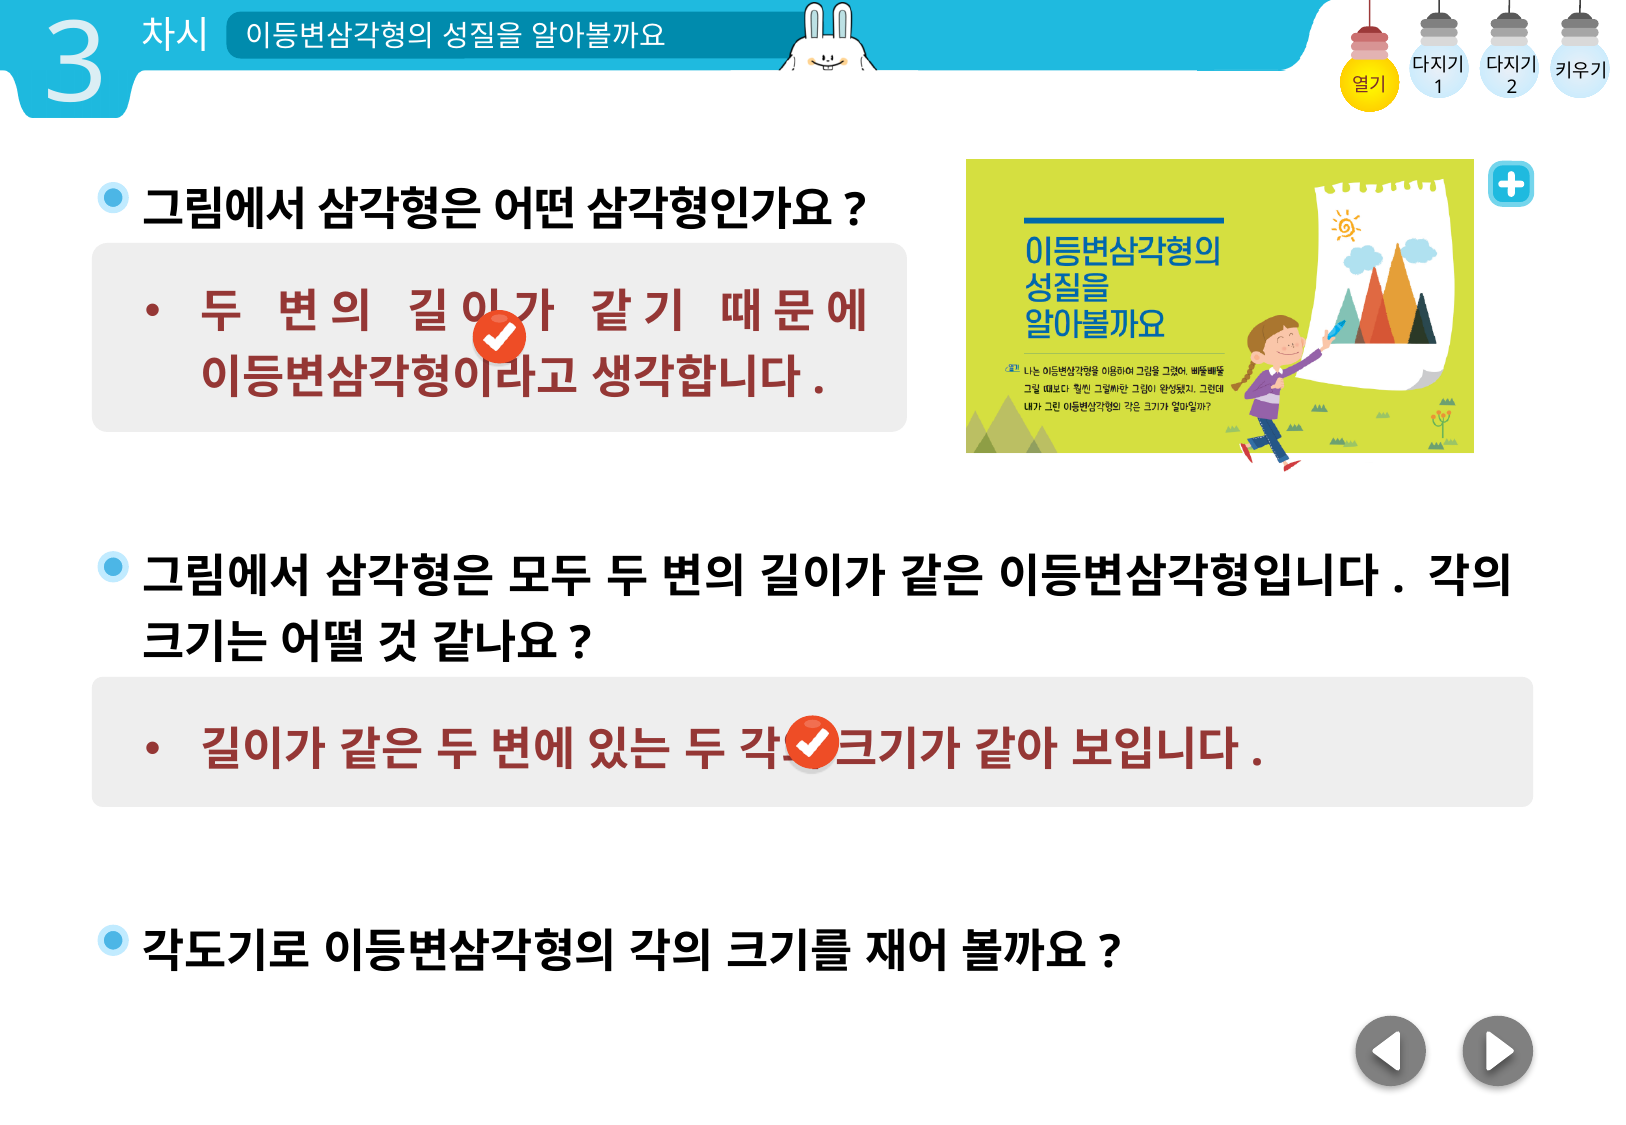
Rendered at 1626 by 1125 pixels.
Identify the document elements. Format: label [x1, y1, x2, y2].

text_box [472, 309, 527, 364]
picture [3, 70, 145, 118]
text_box [1355, 1015, 1534, 1087]
text_box [1466, 143, 1553, 221]
picture [966, 158, 1475, 473]
text_box [91, 160, 963, 433]
text_box [100, 903, 1534, 986]
text_box [785, 715, 840, 769]
picture [777, 2, 878, 70]
text_box [91, 528, 1534, 808]
text_box [1196, 0, 1624, 112]
